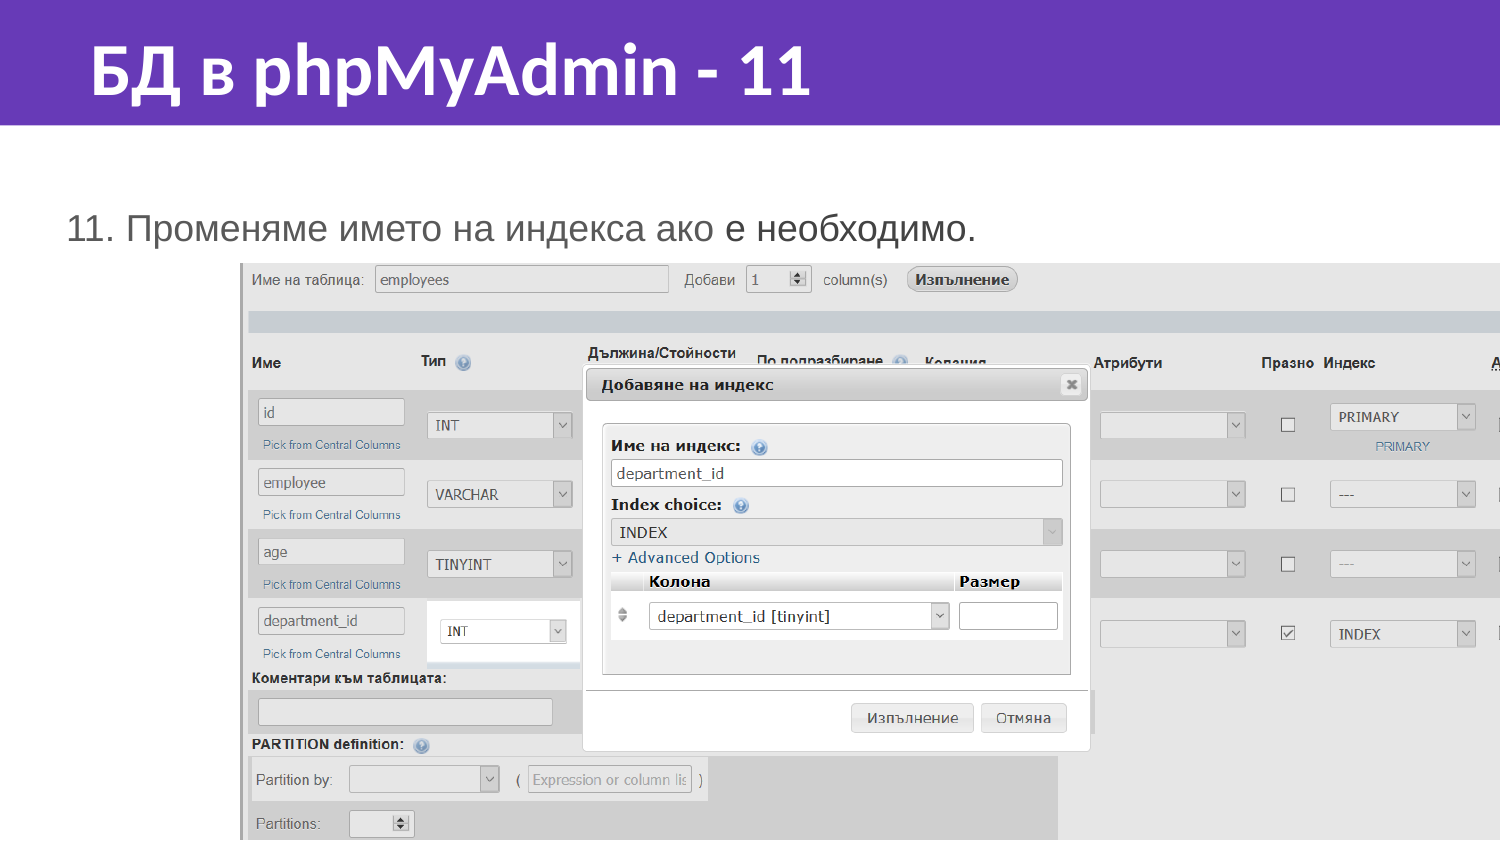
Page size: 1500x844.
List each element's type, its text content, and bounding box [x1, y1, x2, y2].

text_box БД в phpMyAdmin - 11 [0, 4, 1117, 121]
picture [240, 263, 1500, 840]
list 11. Променяме името на индекса ако е необходимо. [51, 189, 1449, 750]
text_box [0, 0, 1500, 126]
